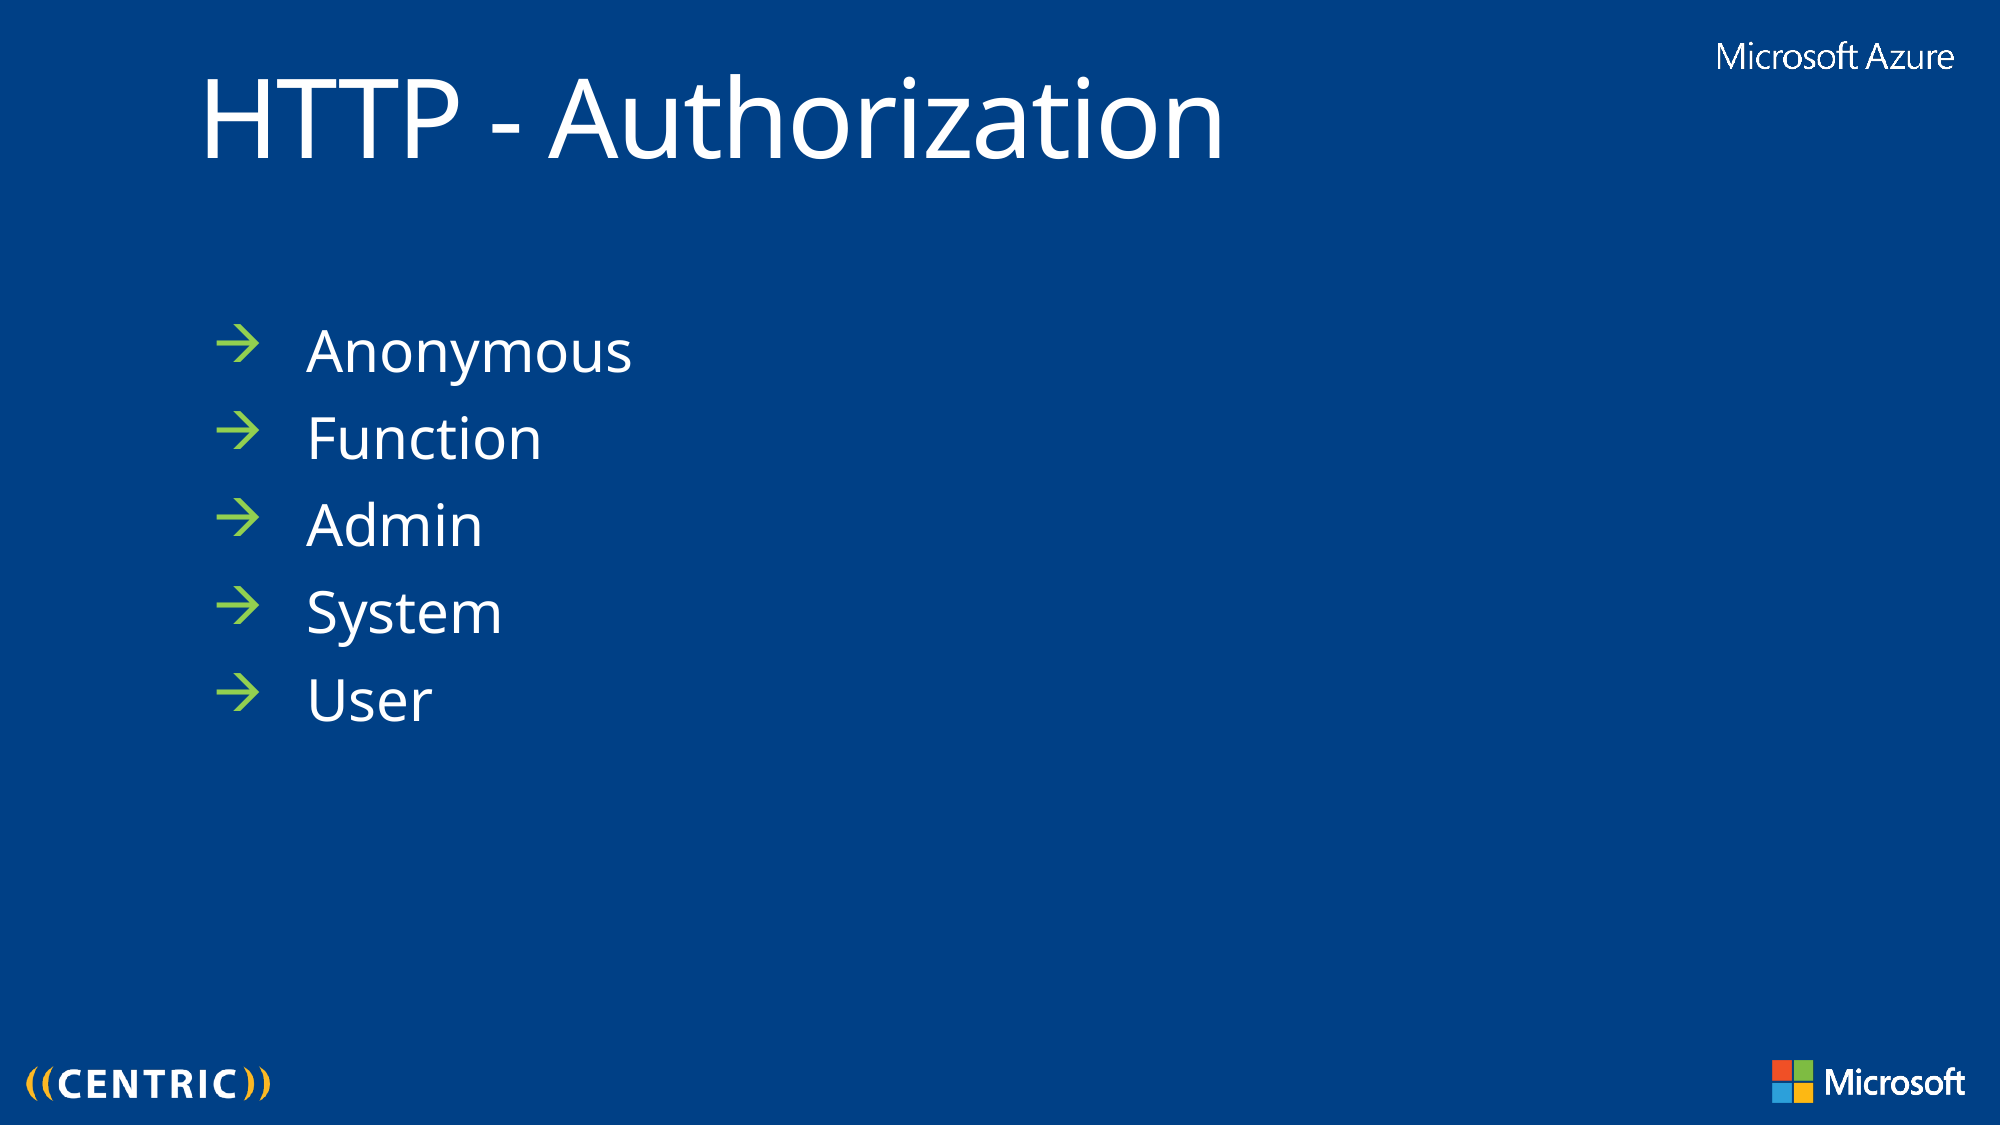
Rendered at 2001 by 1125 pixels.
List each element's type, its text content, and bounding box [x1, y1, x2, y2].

picture [1772, 1060, 1965, 1103]
picture [1699, 24, 1972, 56]
text_box HTTP - Authorization [182, 56, 2000, 214]
picture [26, 1066, 270, 1101]
text_box Anonymous Function Admin System User [182, 298, 1811, 758]
